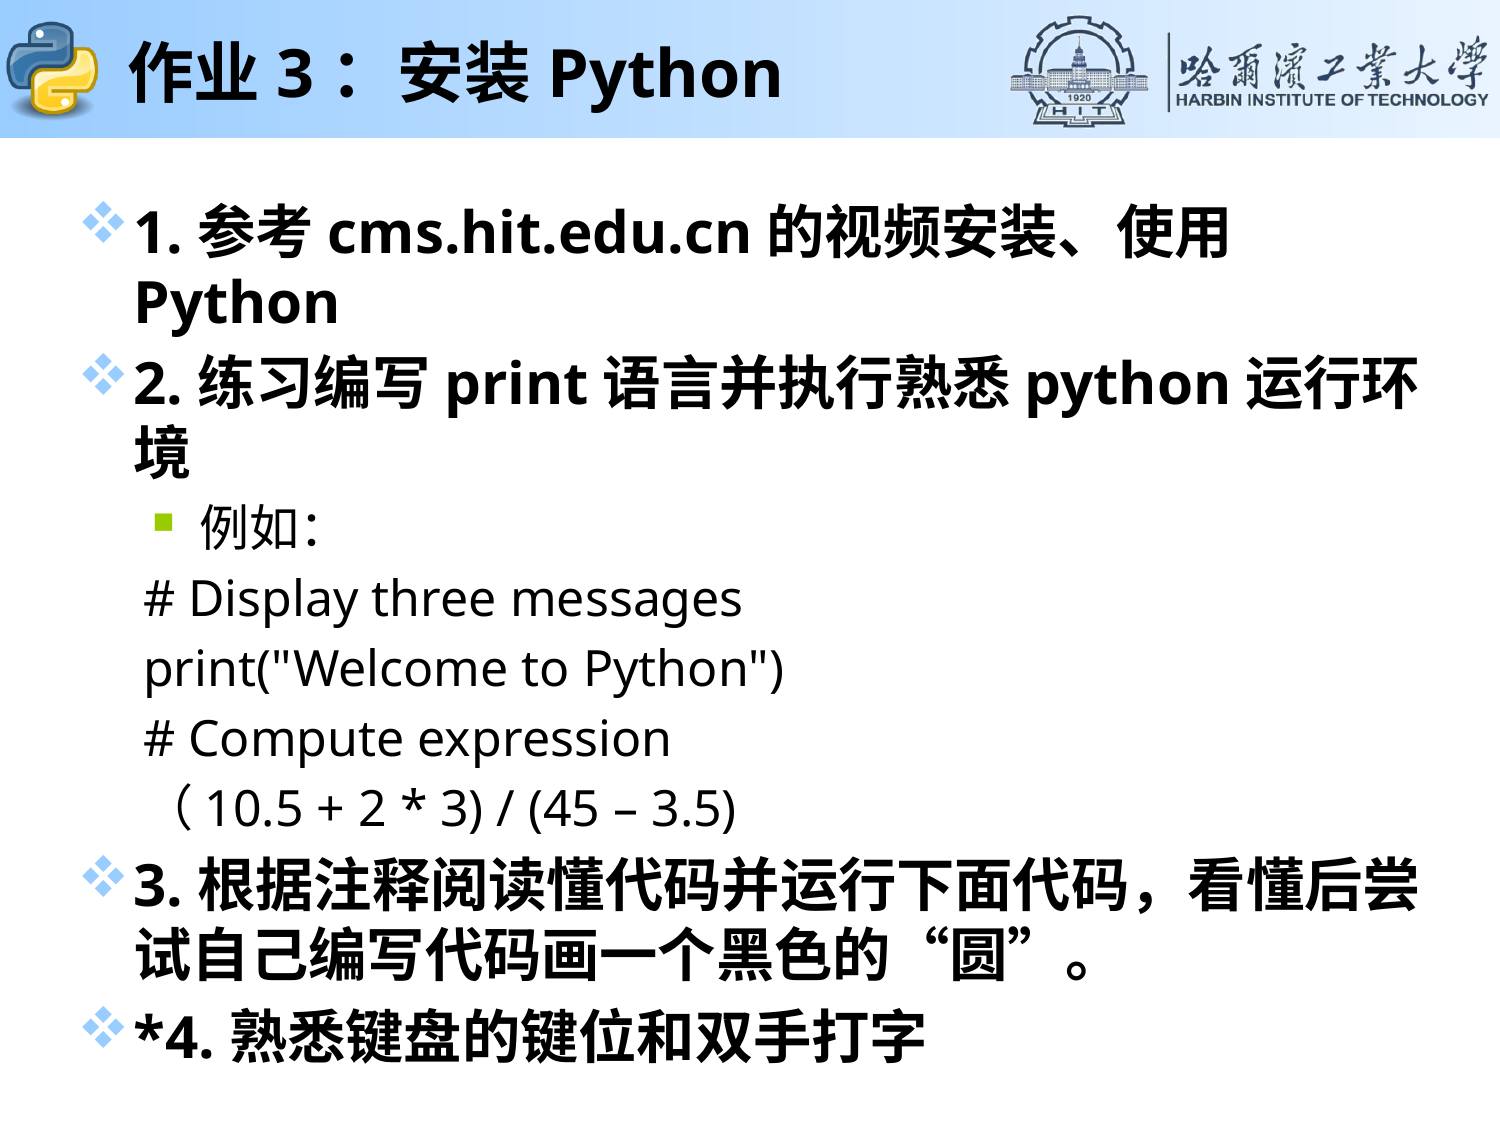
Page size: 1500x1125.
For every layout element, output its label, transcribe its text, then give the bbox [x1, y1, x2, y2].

list 1.参考cms.hit.edu.cn的视频安装、使用Python 2.练习编写print语言并执行熟悉python运行环境 例如： # Display three messages print("Welcome to Python") # Compute expression （10.5 + 2 * 3) / (45 – 3.5) 3.根据注释阅读懂代码并运行下面代码，看懂后尝试自己编写代码画一个黑色的“圆”。 *4.熟悉键盘的键位和双手打字 [62, 187, 1450, 1000]
title 作业3：安装Python [112, 20, 1334, 121]
picture [0, 19, 104, 123]
picture [1000, 4, 1500, 138]
